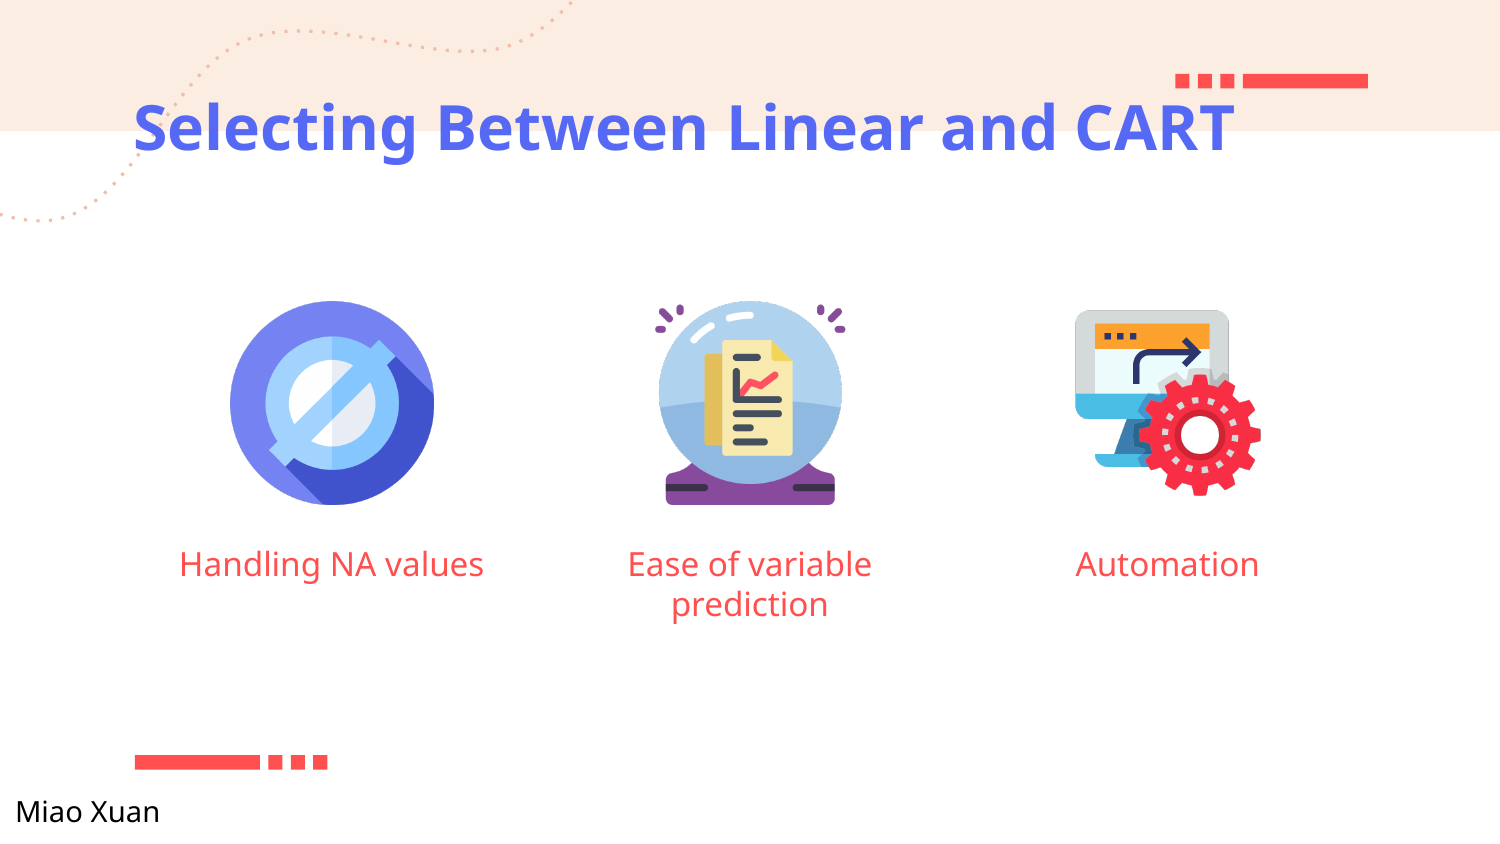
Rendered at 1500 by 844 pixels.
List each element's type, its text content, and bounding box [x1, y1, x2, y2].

picture [647, 300, 853, 506]
picture [229, 300, 435, 506]
subtitle Automation [979, 528, 1357, 601]
subtitle Handling NA values [143, 528, 521, 601]
subtitle Ease of variable prediction [561, 528, 939, 601]
picture [1065, 300, 1271, 506]
title Selecting Between Linear and CART [118, 72, 1382, 167]
text_box Miao Xuan [0, 778, 183, 843]
